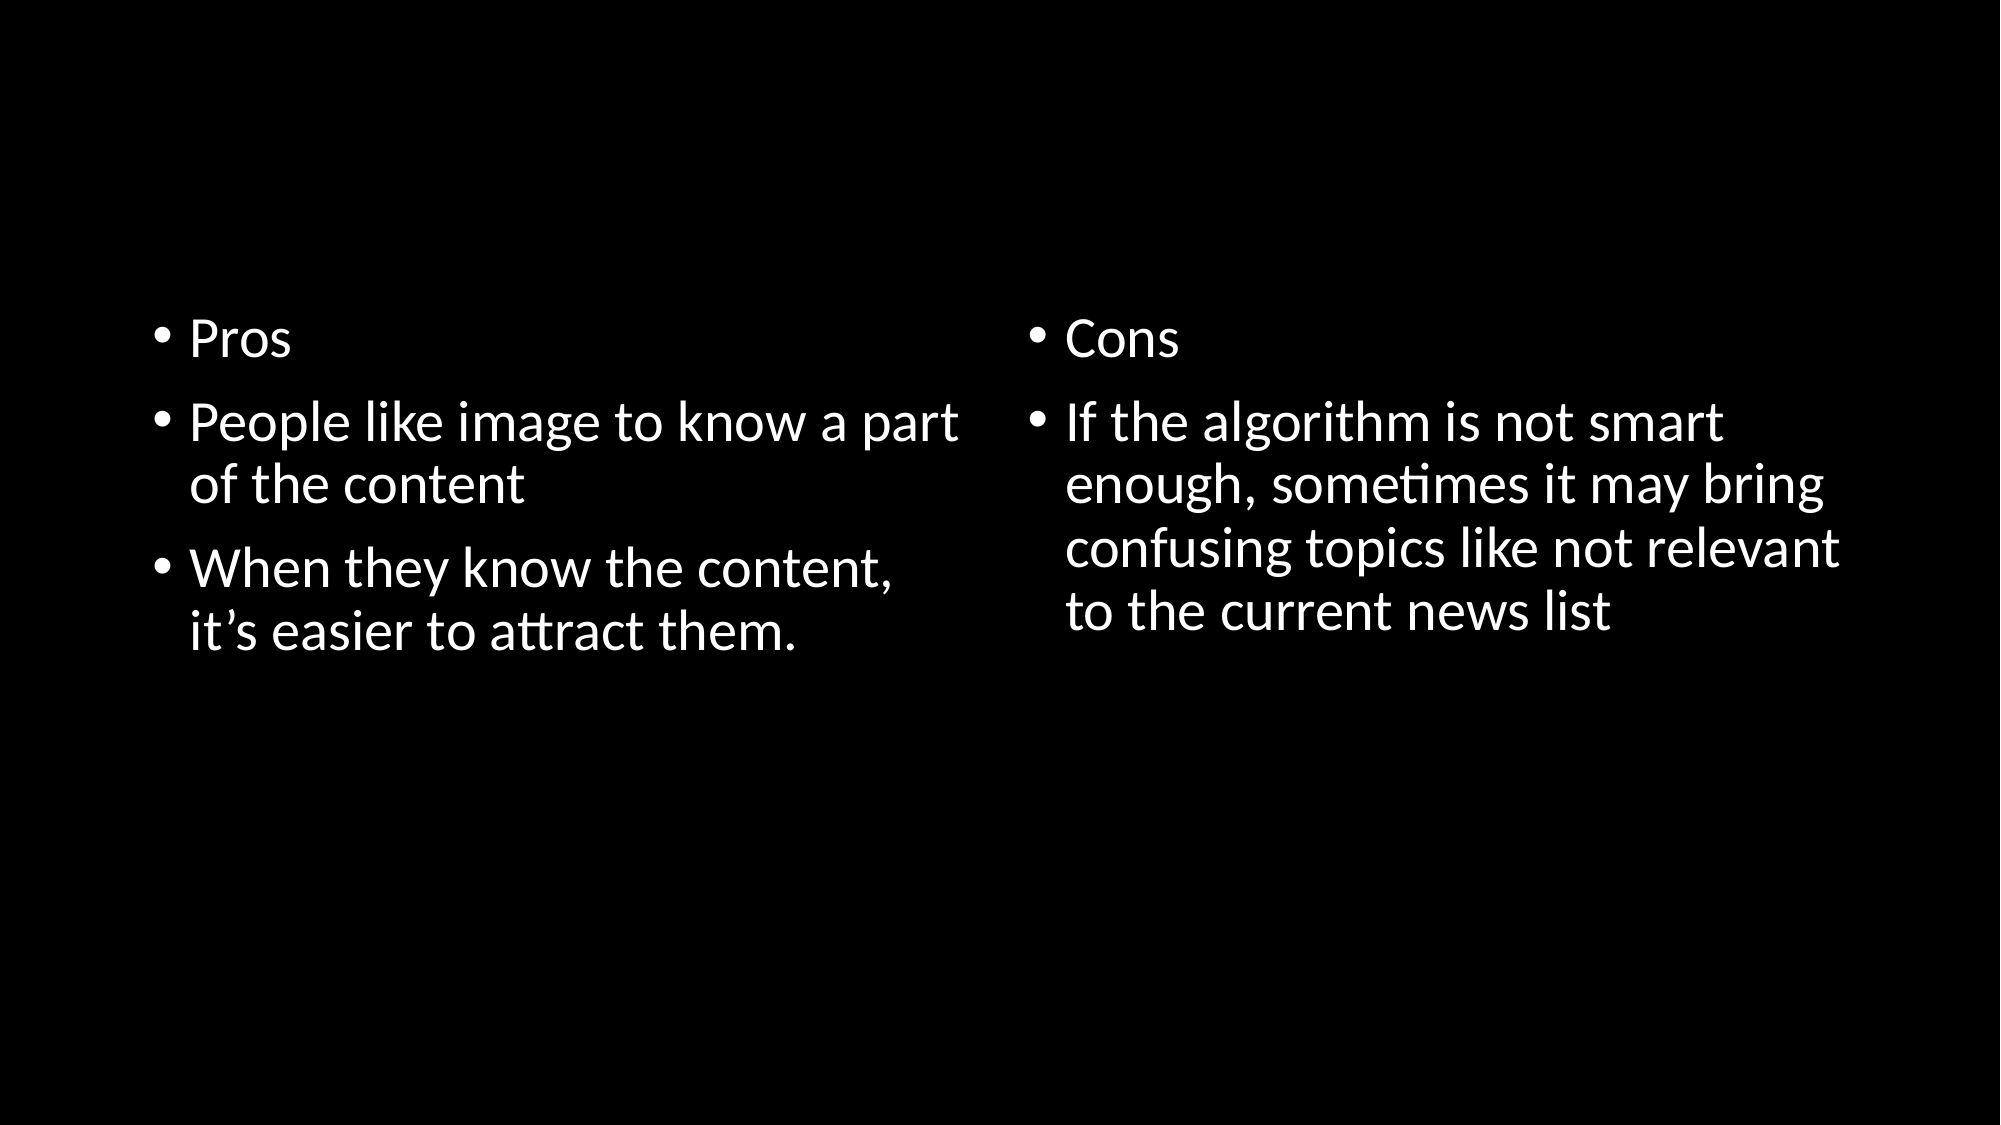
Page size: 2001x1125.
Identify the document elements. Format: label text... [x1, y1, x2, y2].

list Cons If the algorithm is not smart enough, sometimes it may bring confusing topics like not relevant to the current news list [1012, 299, 1863, 1014]
list Pros People like image to know a part of the content When they know the content, it’s easier to attract them. [137, 299, 988, 1014]
